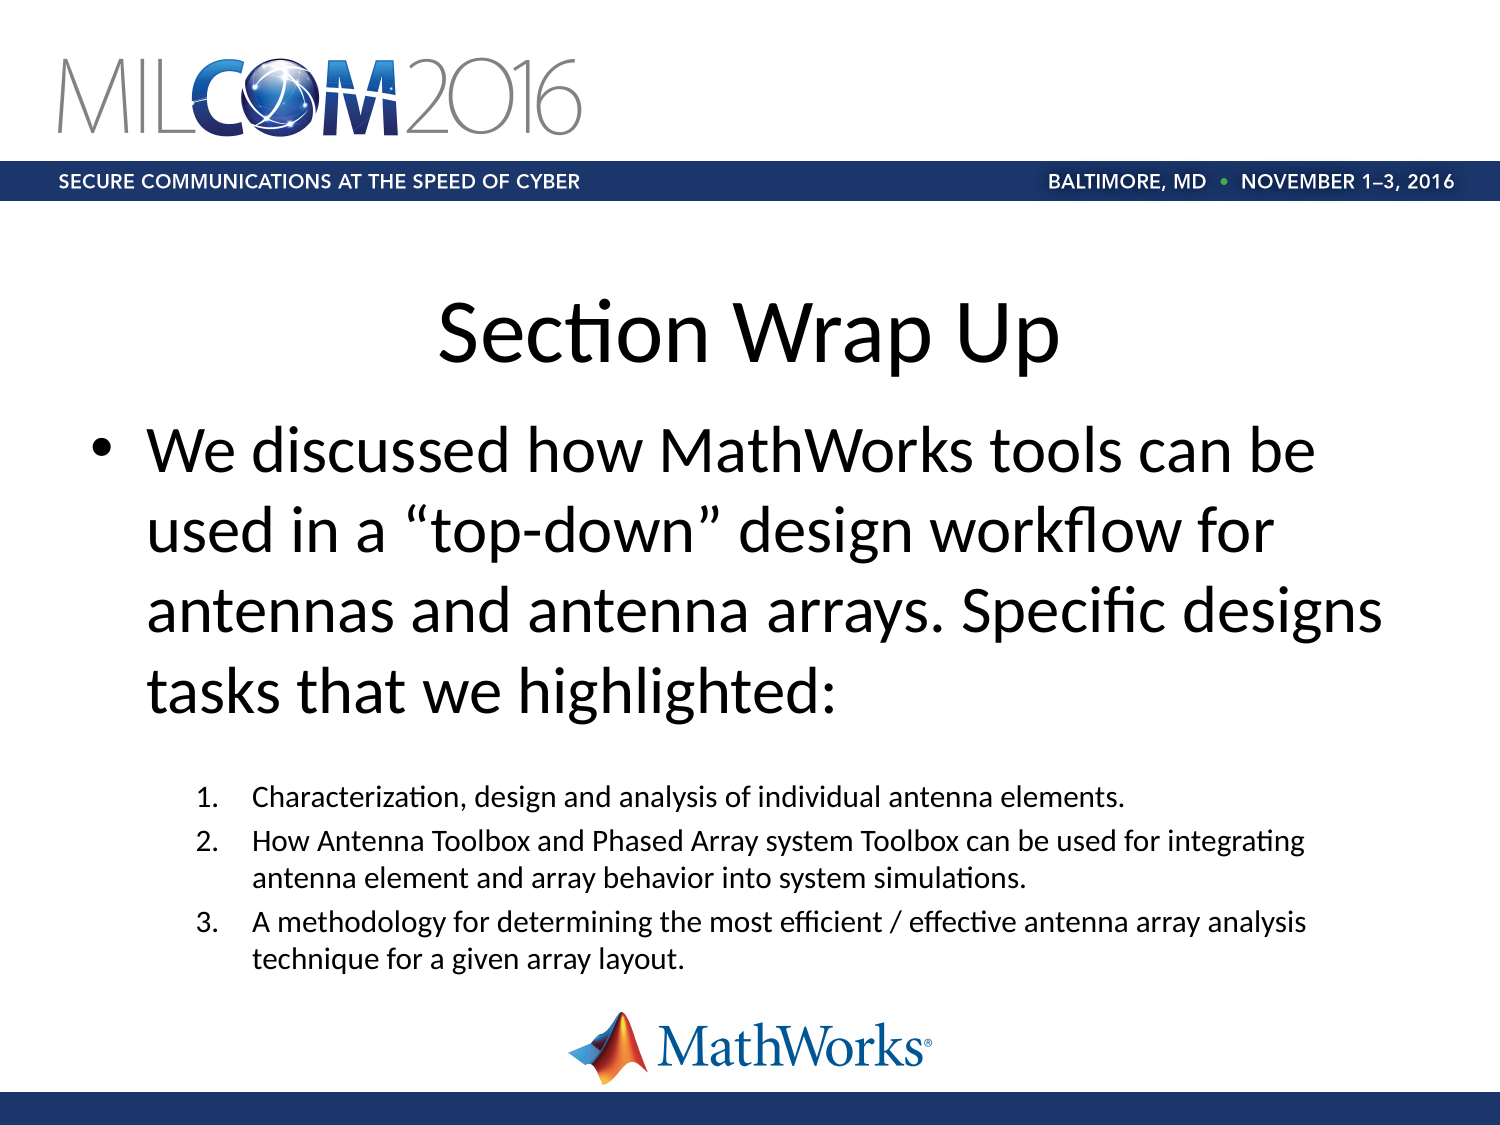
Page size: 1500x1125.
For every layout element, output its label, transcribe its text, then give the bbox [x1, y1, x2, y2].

picture [0, 1, 1500, 1125]
list We discussed how MathWorks tools can be used in a “top-down” design workflow for antennas and antenna arrays. Specific designs tasks that we highlighted: Characterization, design and analysis of individual antenna elements. How Antenna Toolbox and Phased Array system Toolbox can be used for integrating antenna element and array behavior into system simulations. A methodology for determining the most efficient / effective antenna array analysis technique for a given array layout. [75, 398, 1425, 1005]
title Section Wrap Up [75, 232, 1425, 398]
